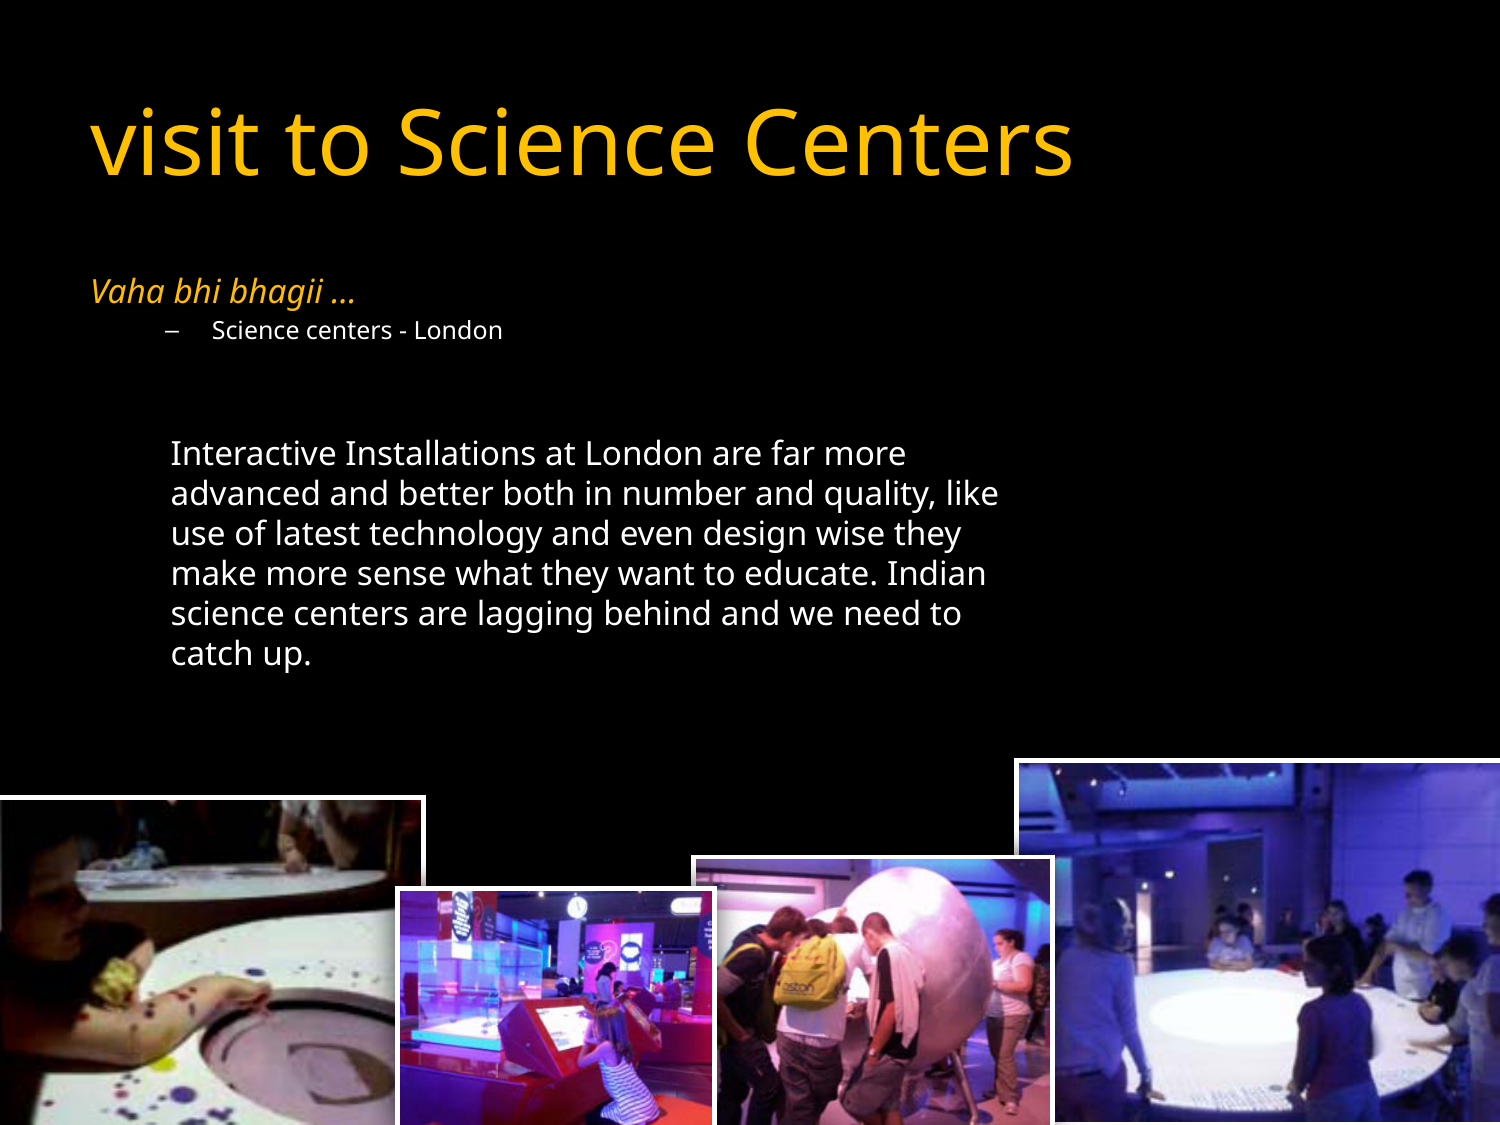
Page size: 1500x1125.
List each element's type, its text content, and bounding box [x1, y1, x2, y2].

picture [0, 762, 1500, 1125]
text_box Interactive Installations at London are far more advanced and better both in number and quality, like use of latest technology and even design wise they make more sense what they want to educate. Indian science centers are lagging behind and we need to catch up. [155, 424, 1038, 680]
title visit to Science Centers [75, 45, 1425, 233]
list Vaha bhi bhagii … Science centers - London [75, 262, 1425, 863]
